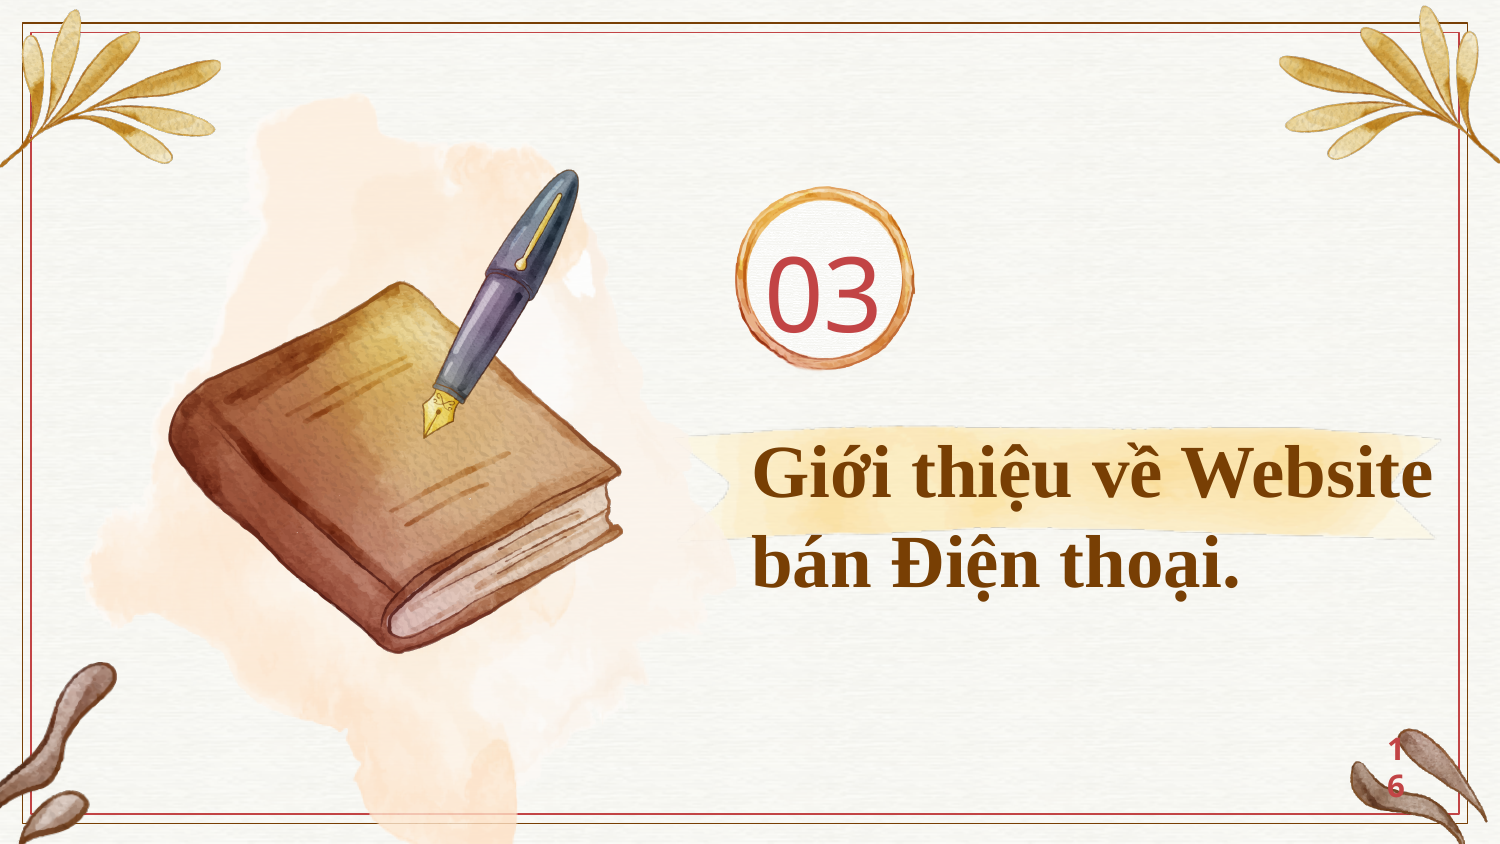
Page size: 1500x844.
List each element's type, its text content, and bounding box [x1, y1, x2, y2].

subtitle Giới thiệu về Website bán Điện thoại. [838, 454, 1464, 570]
picture [0, 0, 1500, 844]
